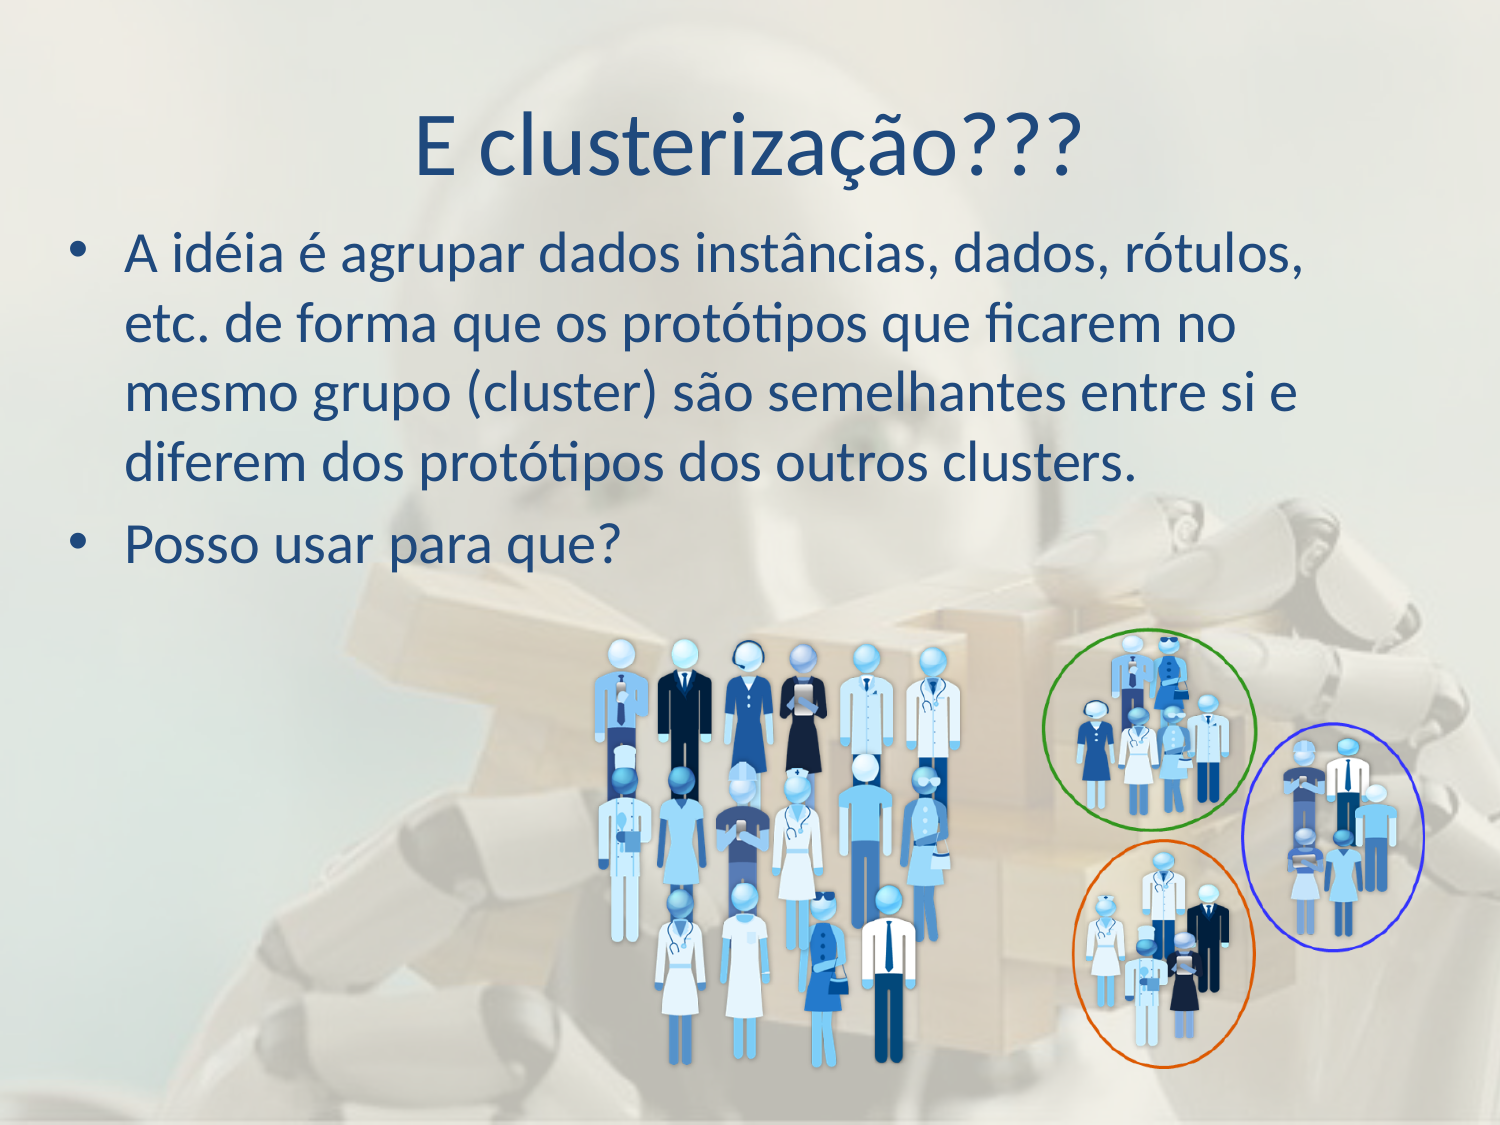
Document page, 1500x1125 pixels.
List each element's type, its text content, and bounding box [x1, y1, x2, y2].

title E clusterização??? [75, 45, 1425, 233]
picture [586, 626, 1426, 1076]
list A idéia é agrupar dados instâncias, dados, rótulos, etc. de forma que os protótipos que ficarem no mesmo grupo (cluster) são semelhantes entre si e diferem dos protótipos dos outros clusters. Posso usar para que? [52, 206, 1403, 784]
